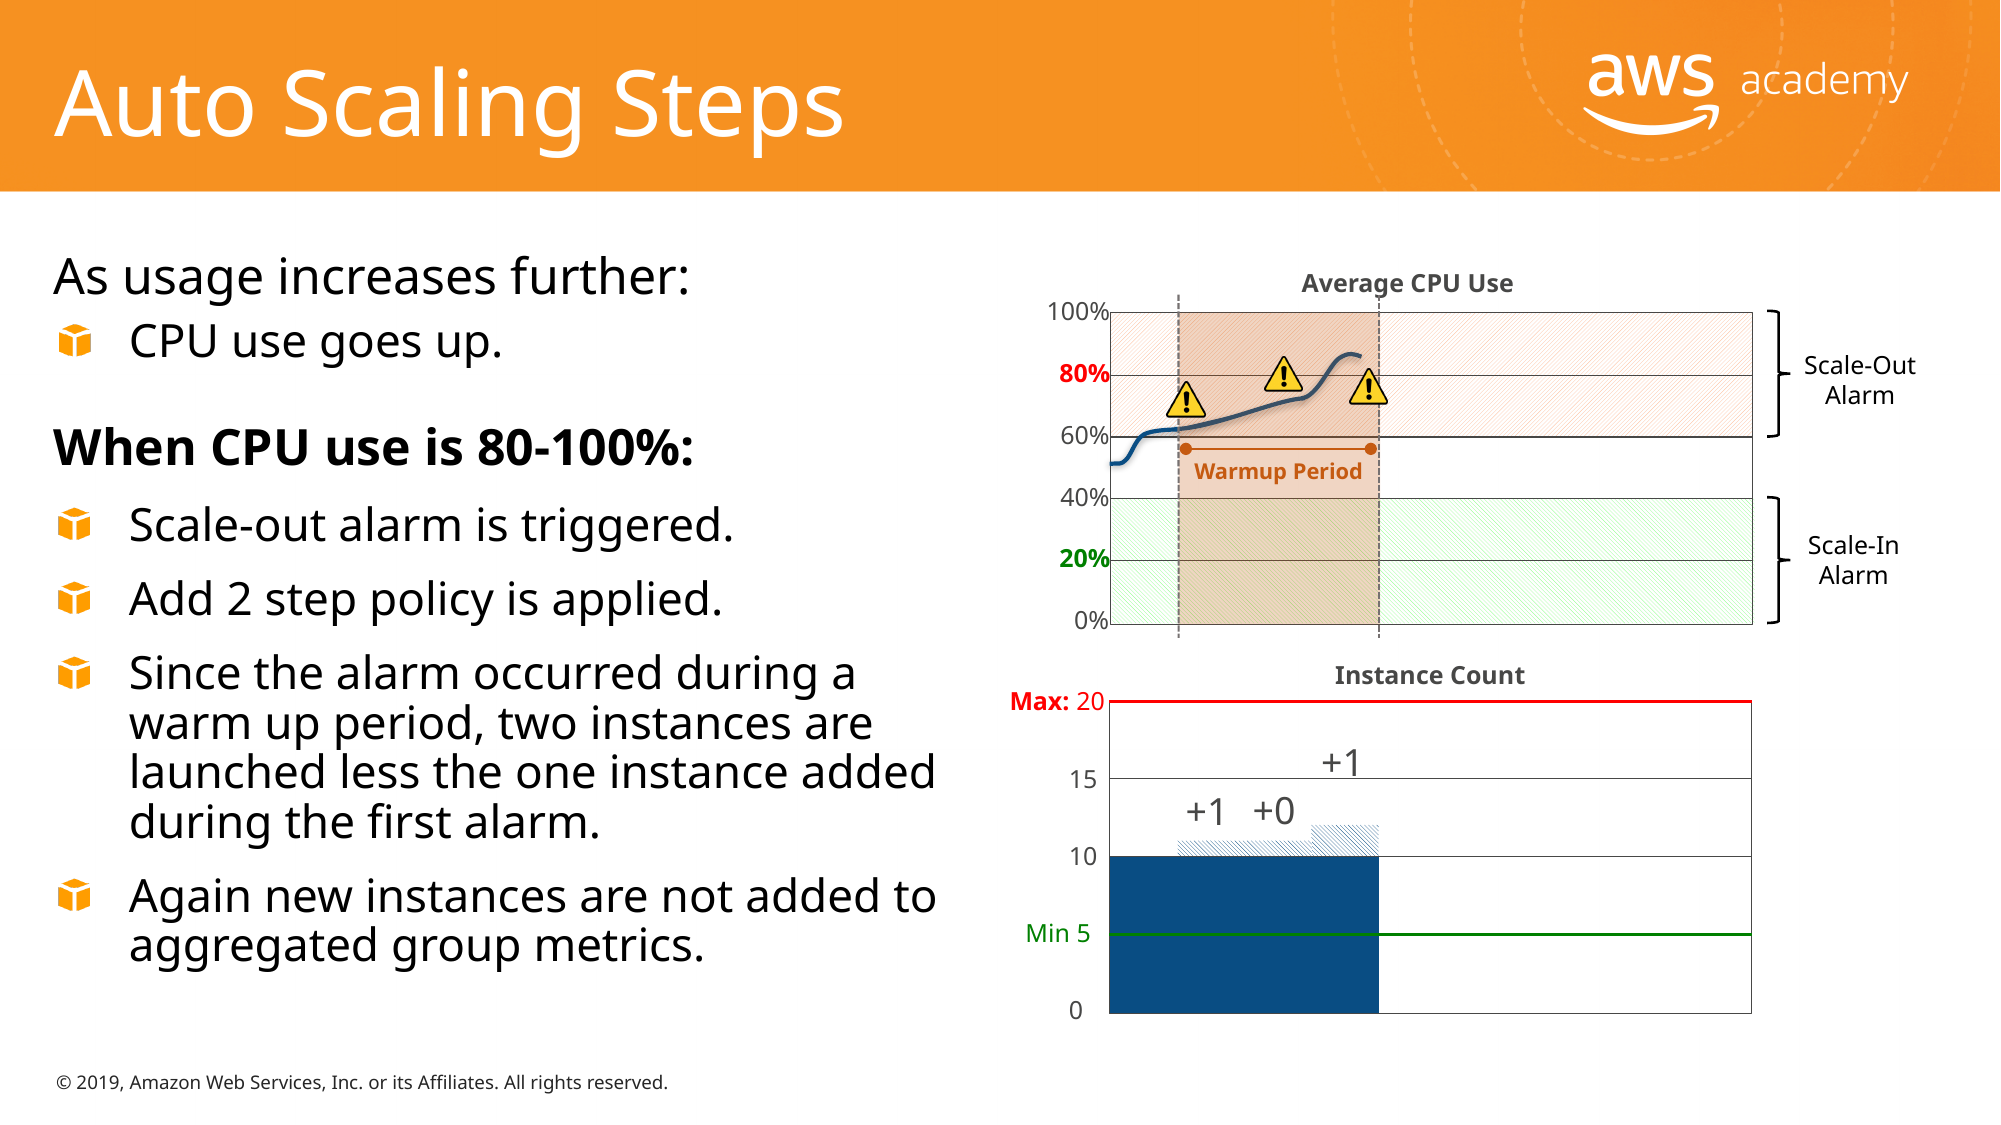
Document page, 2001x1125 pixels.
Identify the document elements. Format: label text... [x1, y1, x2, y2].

text_box [1110, 439, 1178, 498]
text_box [1381, 499, 1753, 560]
text_box 100% [1031, 288, 1126, 334]
picture [0, 0, 2000, 1125]
text_box [1179, 376, 1378, 437]
text_box 60% [1045, 411, 1125, 457]
text_box 0% [1059, 597, 1125, 642]
text_box Scale-Out Alarm [1789, 341, 1932, 417]
text_box Average CPU Use [1286, 260, 1529, 305]
text_box [1179, 312, 1378, 375]
text_box [1380, 311, 1753, 375]
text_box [1174, 448, 1383, 494]
text_box [1125, 438, 1134, 452]
text_box [1110, 376, 1178, 436]
text_box [1179, 499, 1378, 560]
text_box [1109, 438, 1161, 464]
text_box [1179, 438, 1378, 448]
text_box [1140, 429, 1174, 437]
text_box 40% [1045, 473, 1125, 519]
text_box Scale-In Alarm [1793, 522, 1915, 597]
text_box [1110, 311, 1178, 375]
text_box 20% [1044, 535, 1126, 581]
text_box [1110, 499, 1178, 560]
text_box When CPU use is 80-100%: Scale-out alarm is triggered. Add 2 step policy is applied. Since the alarm occurred during a warm up period, two instances are launched less the one instance added during the first alarm. Again new instances are not added to aggregated group metrics. [39, 415, 960, 980]
text_box [1381, 438, 1753, 498]
title Auto Scaling Steps [39, 43, 1863, 172]
text_box [1381, 561, 1753, 624]
text_box As usage increases further: CPU use goes up. [39, 244, 895, 375]
text_box [1767, 310, 1791, 438]
text_box 80% [1044, 350, 1126, 395]
text_box [1381, 376, 1753, 436]
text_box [996, 651, 1753, 1033]
text_box [1110, 561, 1178, 624]
text_box [1179, 561, 1378, 625]
text_box [1180, 494, 1378, 498]
text_box [1767, 496, 1791, 624]
